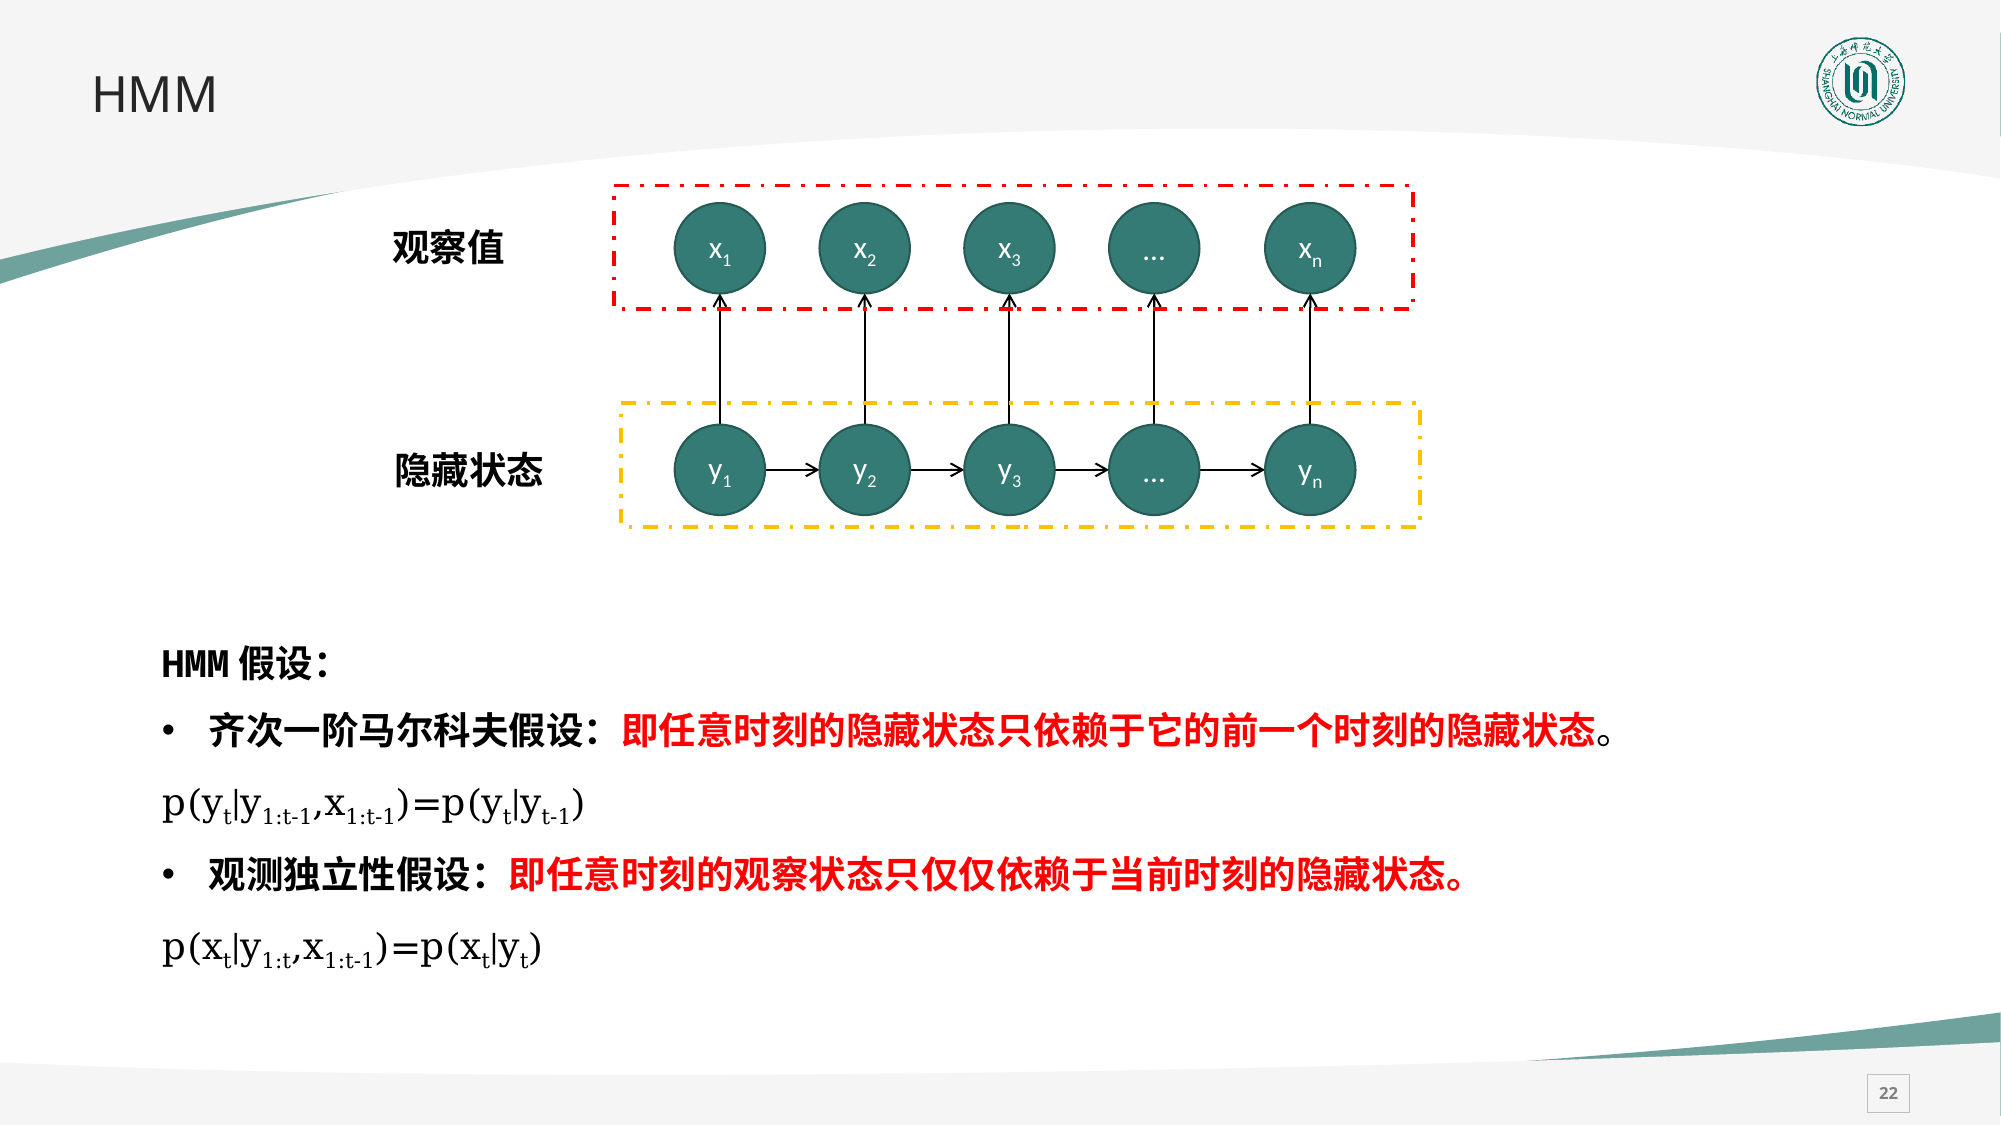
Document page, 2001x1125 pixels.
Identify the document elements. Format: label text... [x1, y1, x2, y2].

text_box [613, 184, 1414, 310]
text_box [620, 402, 1421, 528]
text_box 观察值 [377, 217, 609, 277]
picture [1812, 33, 1909, 130]
title HMM [79, 57, 1880, 146]
text_box 隐藏状态 [379, 439, 611, 500]
text_box HMM假设： 齐次一阶马尔科夫假设：即任意时刻的隐藏状态只依赖于它的前一个时刻的隐藏状态。 p(yt|y1:t-1,x1:t-1)=p(yt|yt-1) 观测独立性假设：即任意时刻的观察状态只仅仅依赖于当前时刻的隐藏状态。 p(xt|y1:t,x1:t-1)=p(xt|yt) [147, 609, 1894, 981]
